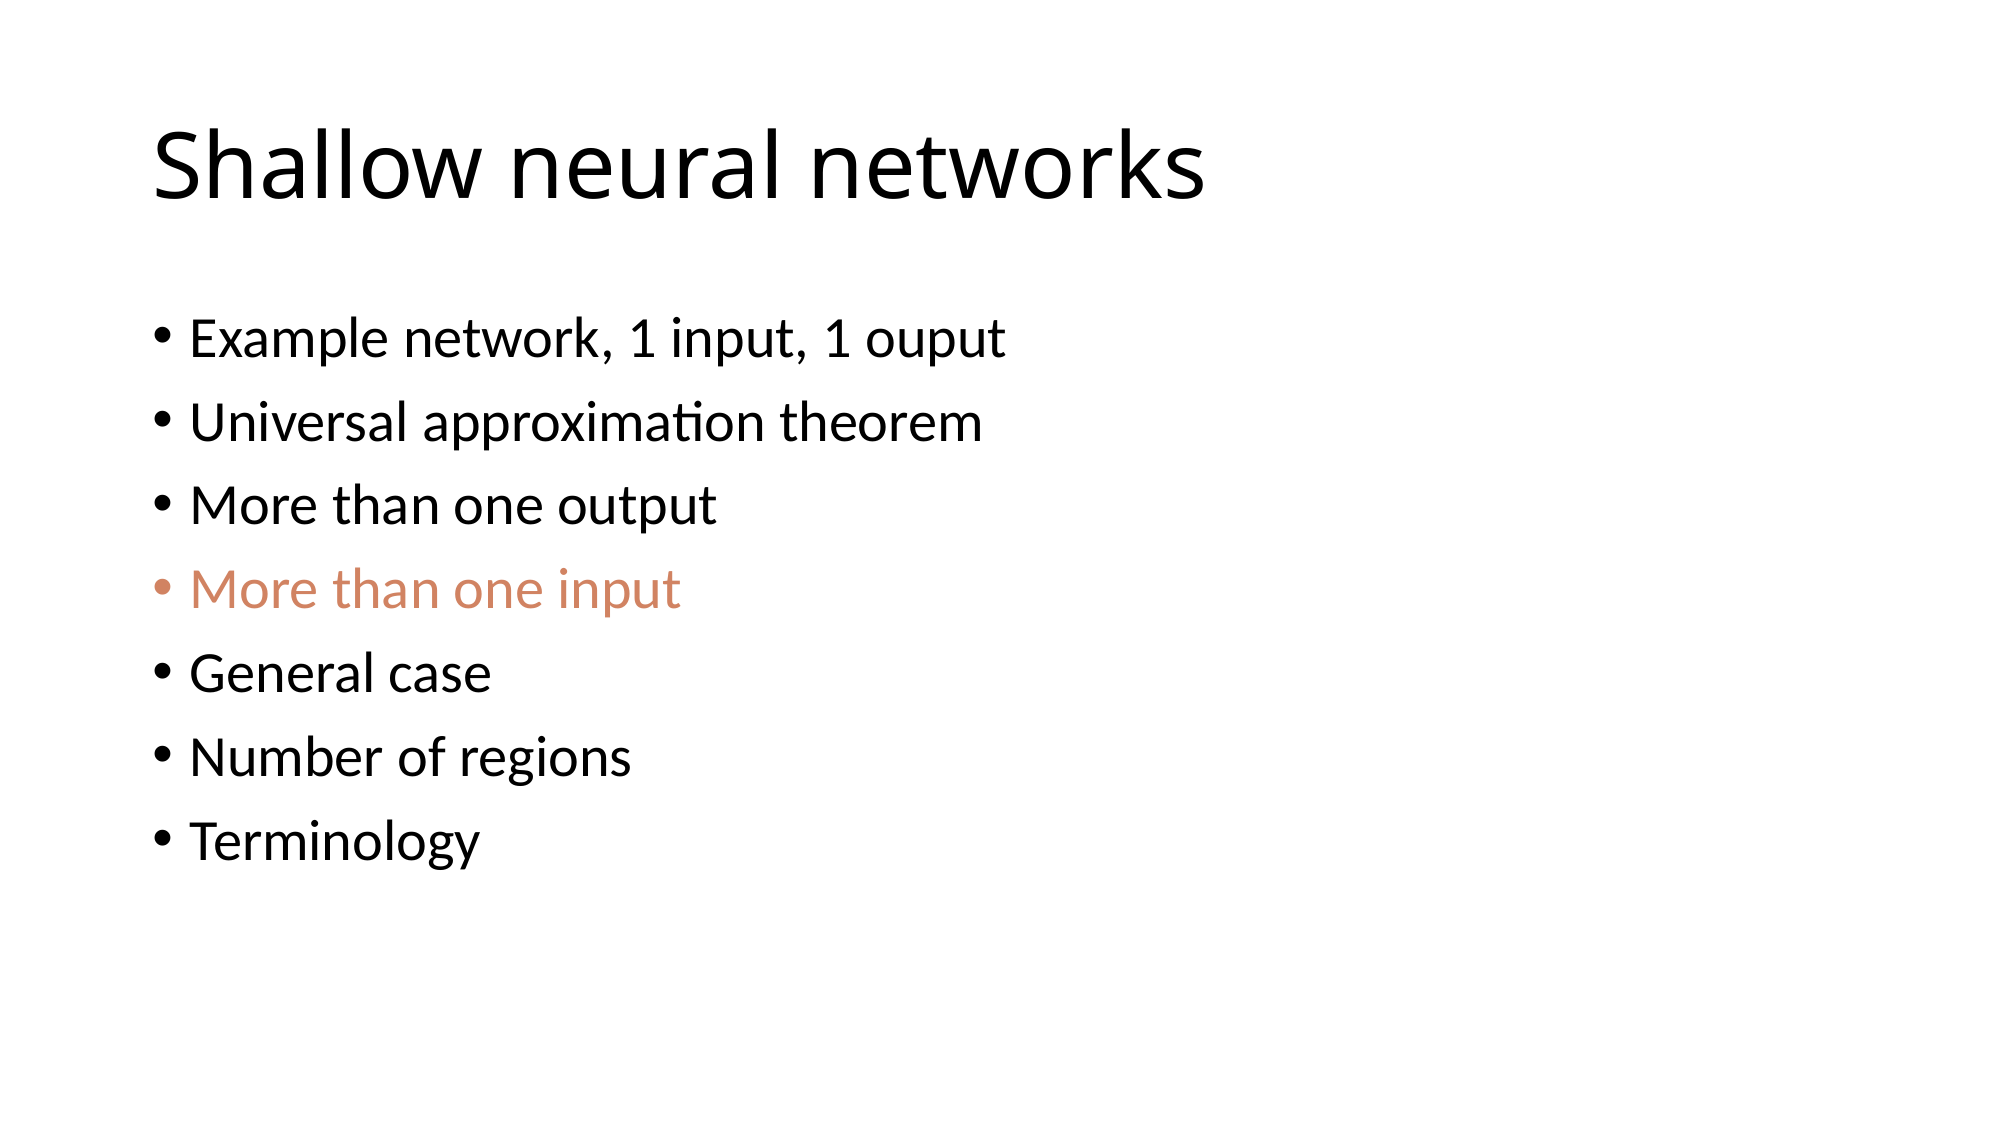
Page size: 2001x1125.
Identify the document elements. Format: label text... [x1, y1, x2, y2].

title Shallow neural networks [137, 59, 1863, 278]
list Example network, 1 input, 1 ouput Universal approximation theorem More than one output More than one input General case Number of regions Terminology [137, 299, 1863, 1014]
